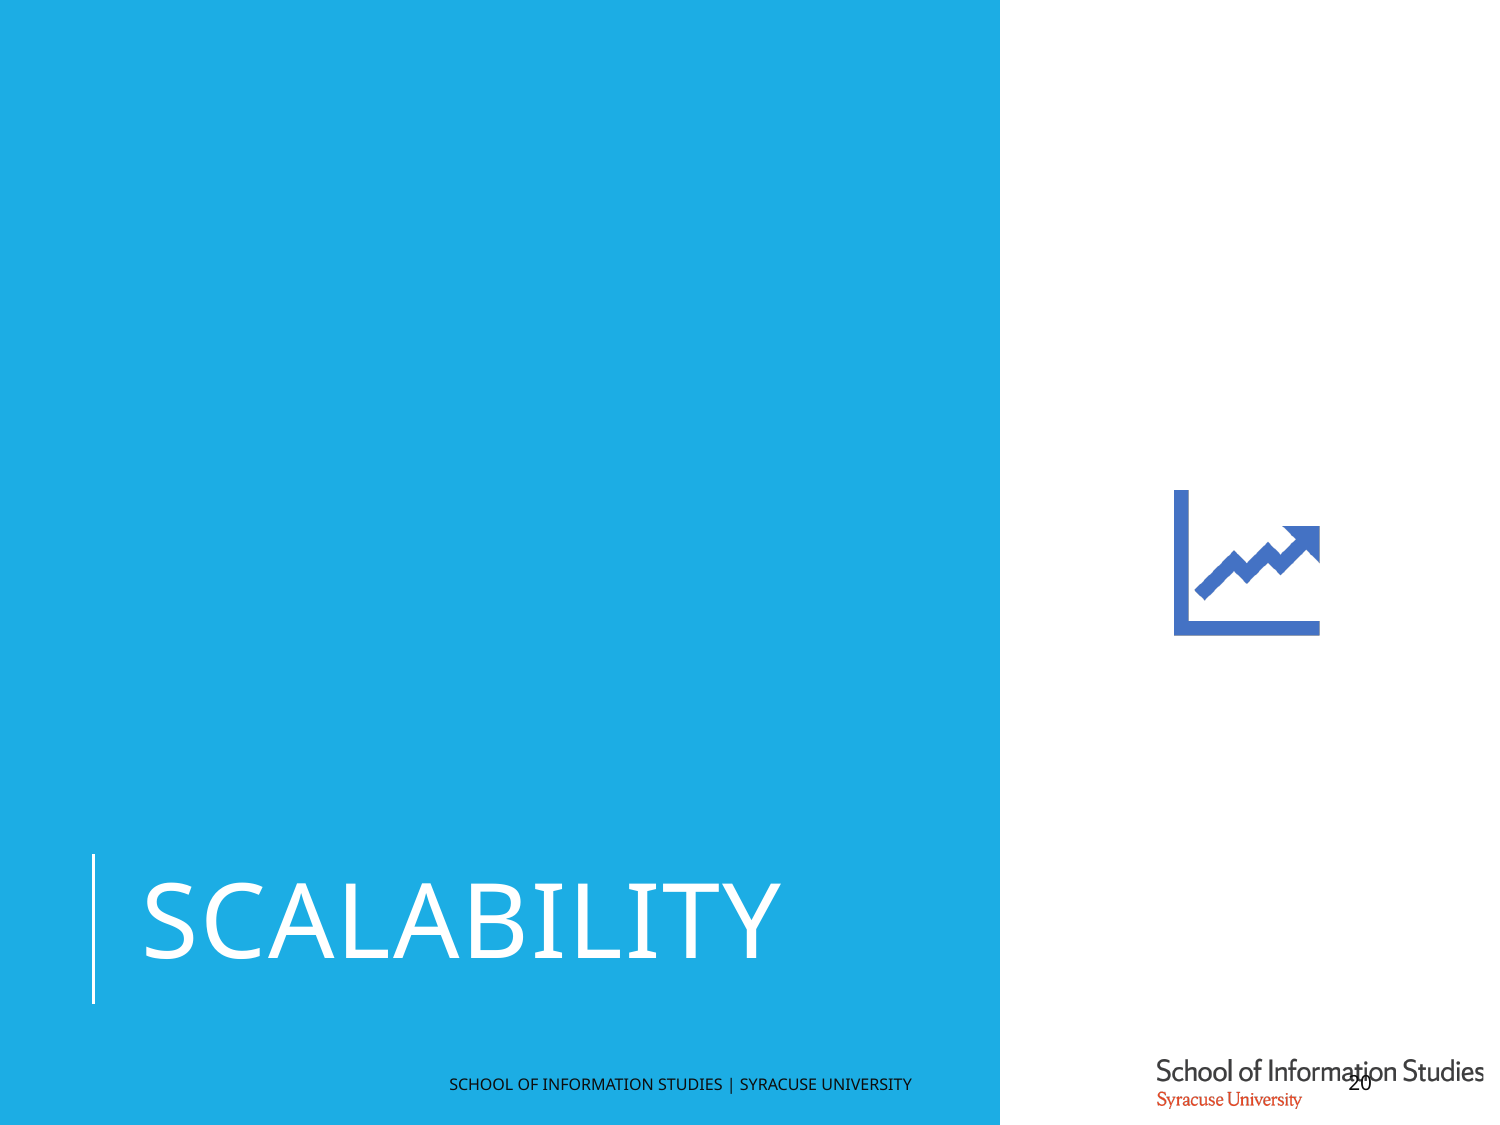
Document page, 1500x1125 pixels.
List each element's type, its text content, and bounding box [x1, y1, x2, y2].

footer School of Information Studies | Syracuse University [352, 1061, 927, 1107]
text_box [0, 0, 1001, 1125]
picture [1144, 460, 1349, 665]
slide_number 20 [1333, 1061, 1454, 1107]
title Scalability [126, 805, 927, 1052]
